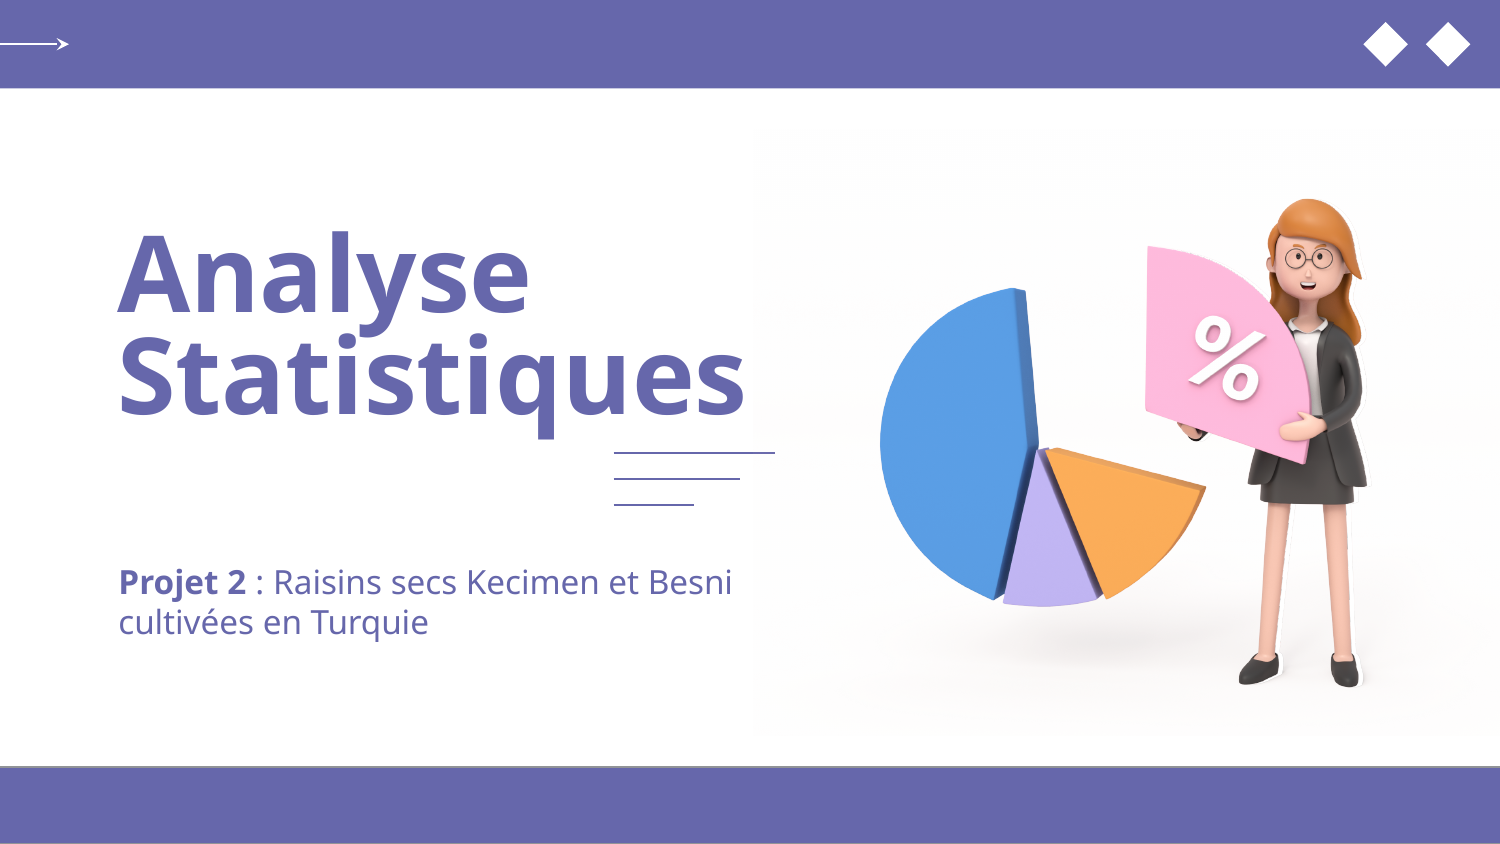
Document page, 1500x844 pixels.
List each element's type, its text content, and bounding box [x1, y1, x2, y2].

picture [753, 129, 1500, 737]
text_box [613, 452, 748, 506]
text_box [0, 767, 1500, 844]
title Analyse Statistiques [116, 226, 748, 539]
subtitle Projet 2 : Raisins secs Kecimen et Besni cultivées en Turquie [118, 546, 748, 657]
